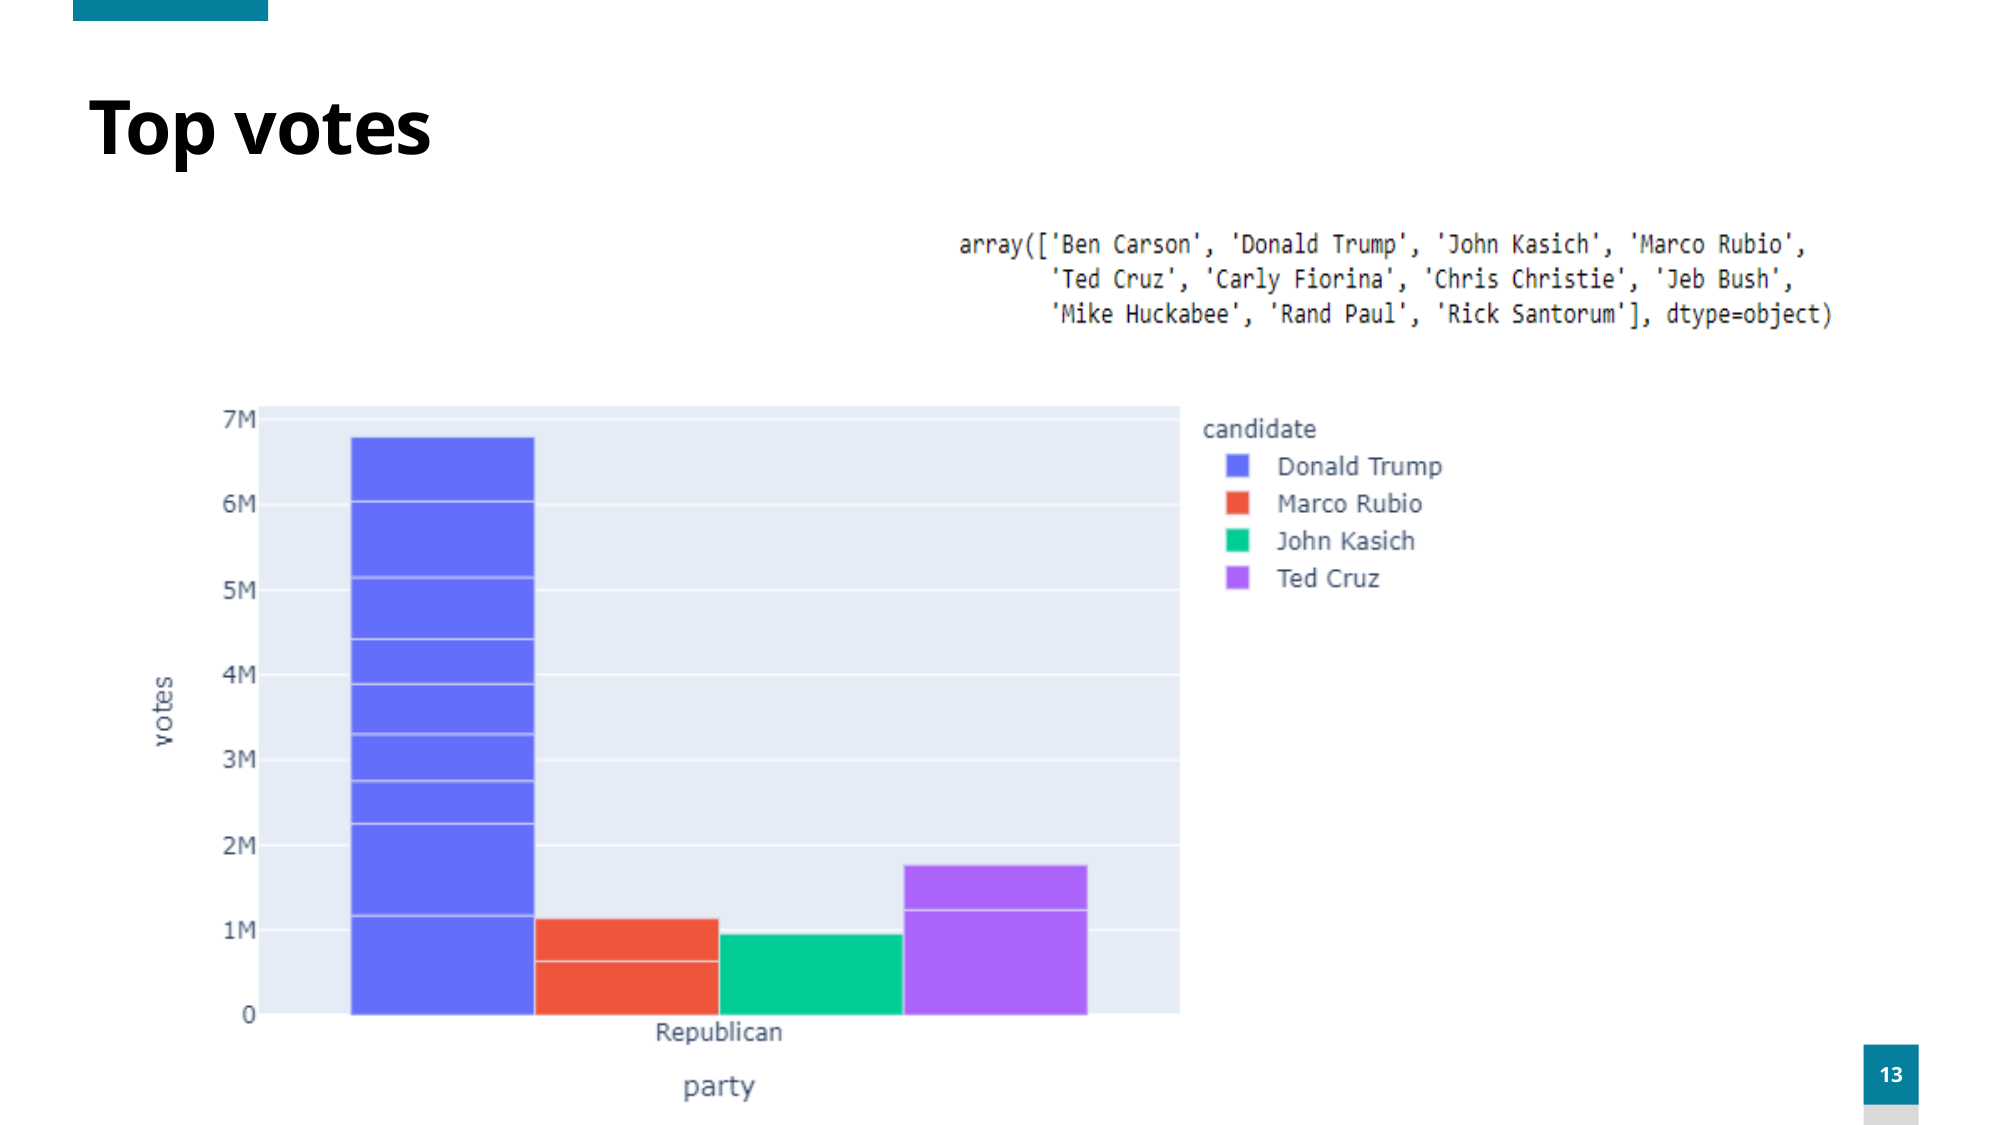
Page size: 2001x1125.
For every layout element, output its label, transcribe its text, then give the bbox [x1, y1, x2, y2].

title Top votes [73, 82, 1907, 179]
picture [102, 229, 1853, 1125]
